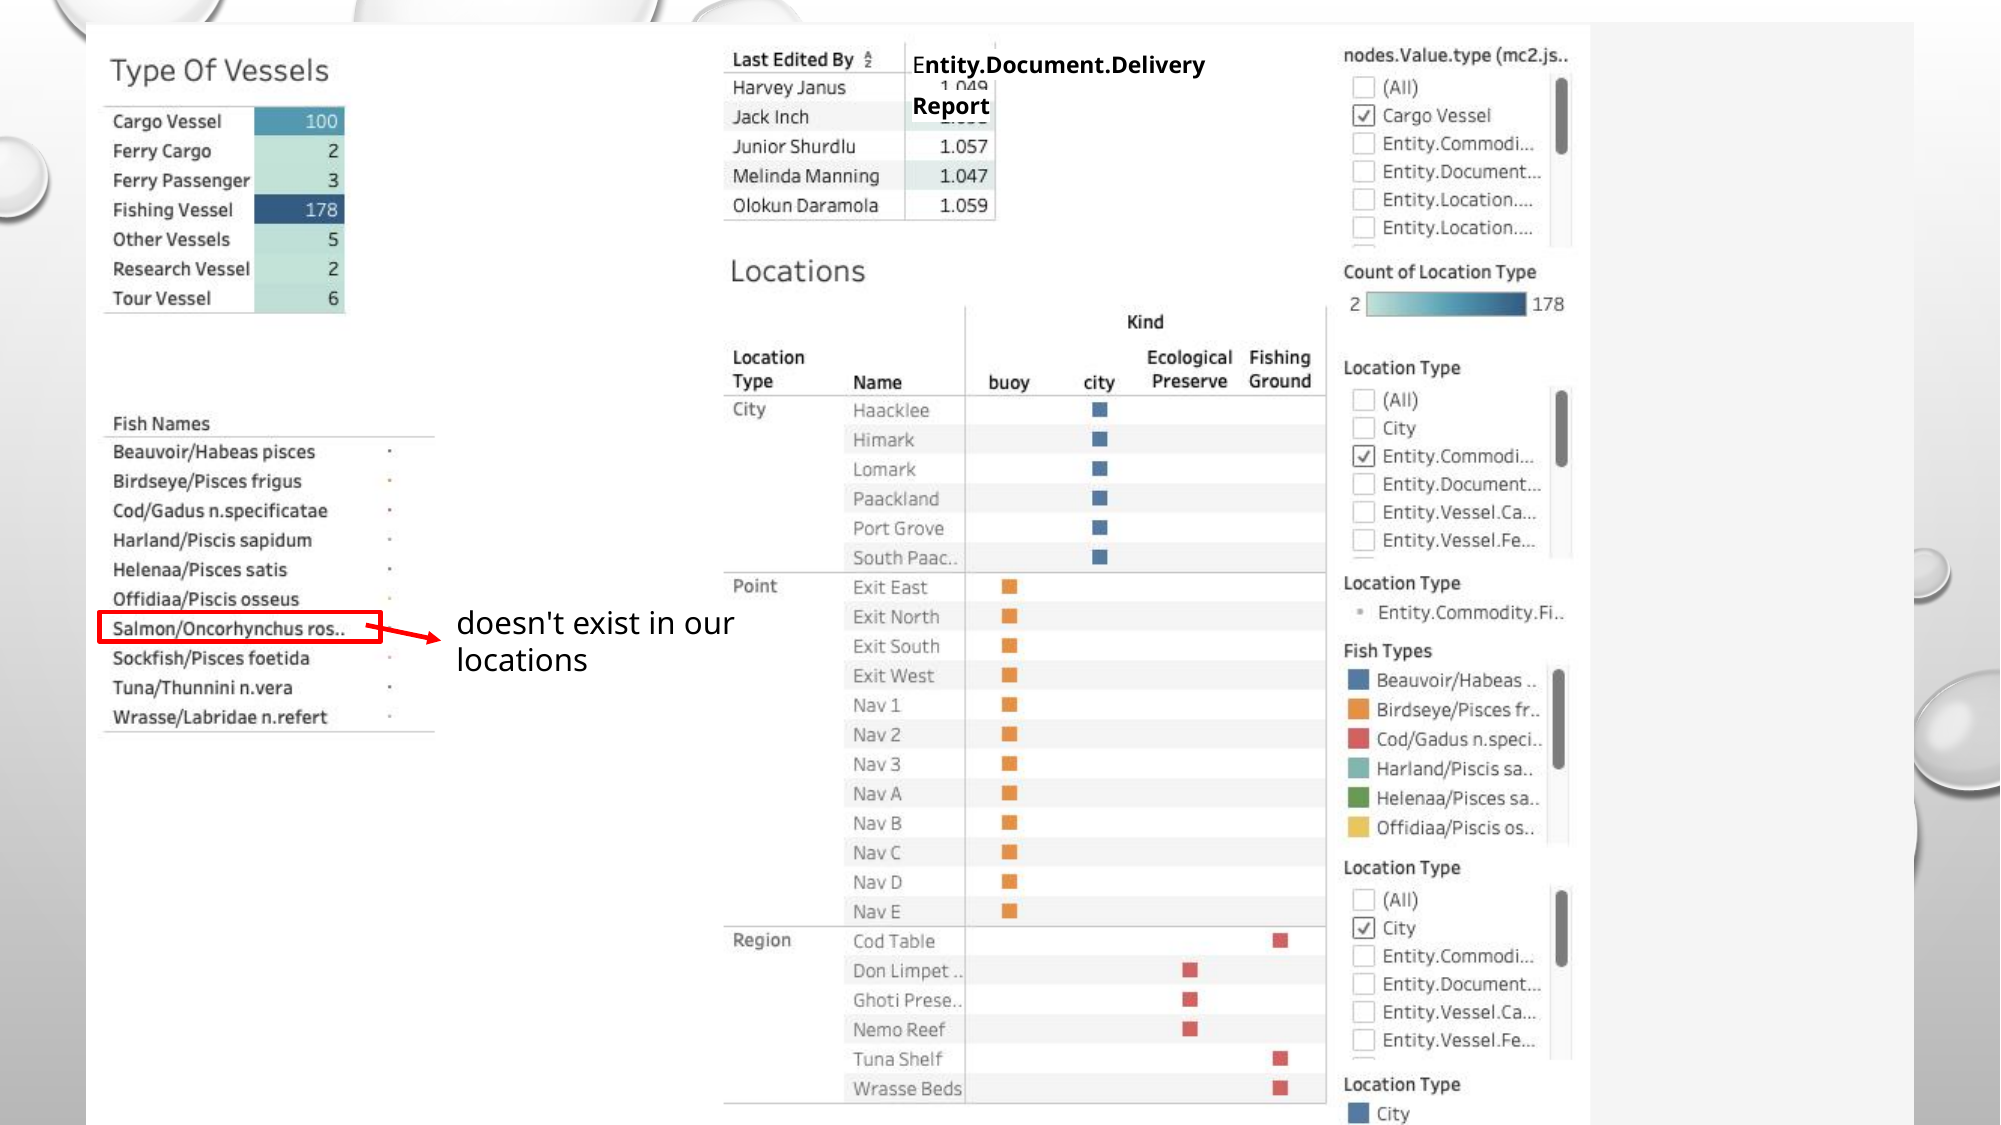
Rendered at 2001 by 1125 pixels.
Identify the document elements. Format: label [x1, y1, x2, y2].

picture [0, 0, 2000, 1125]
text_box [365, 621, 442, 626]
